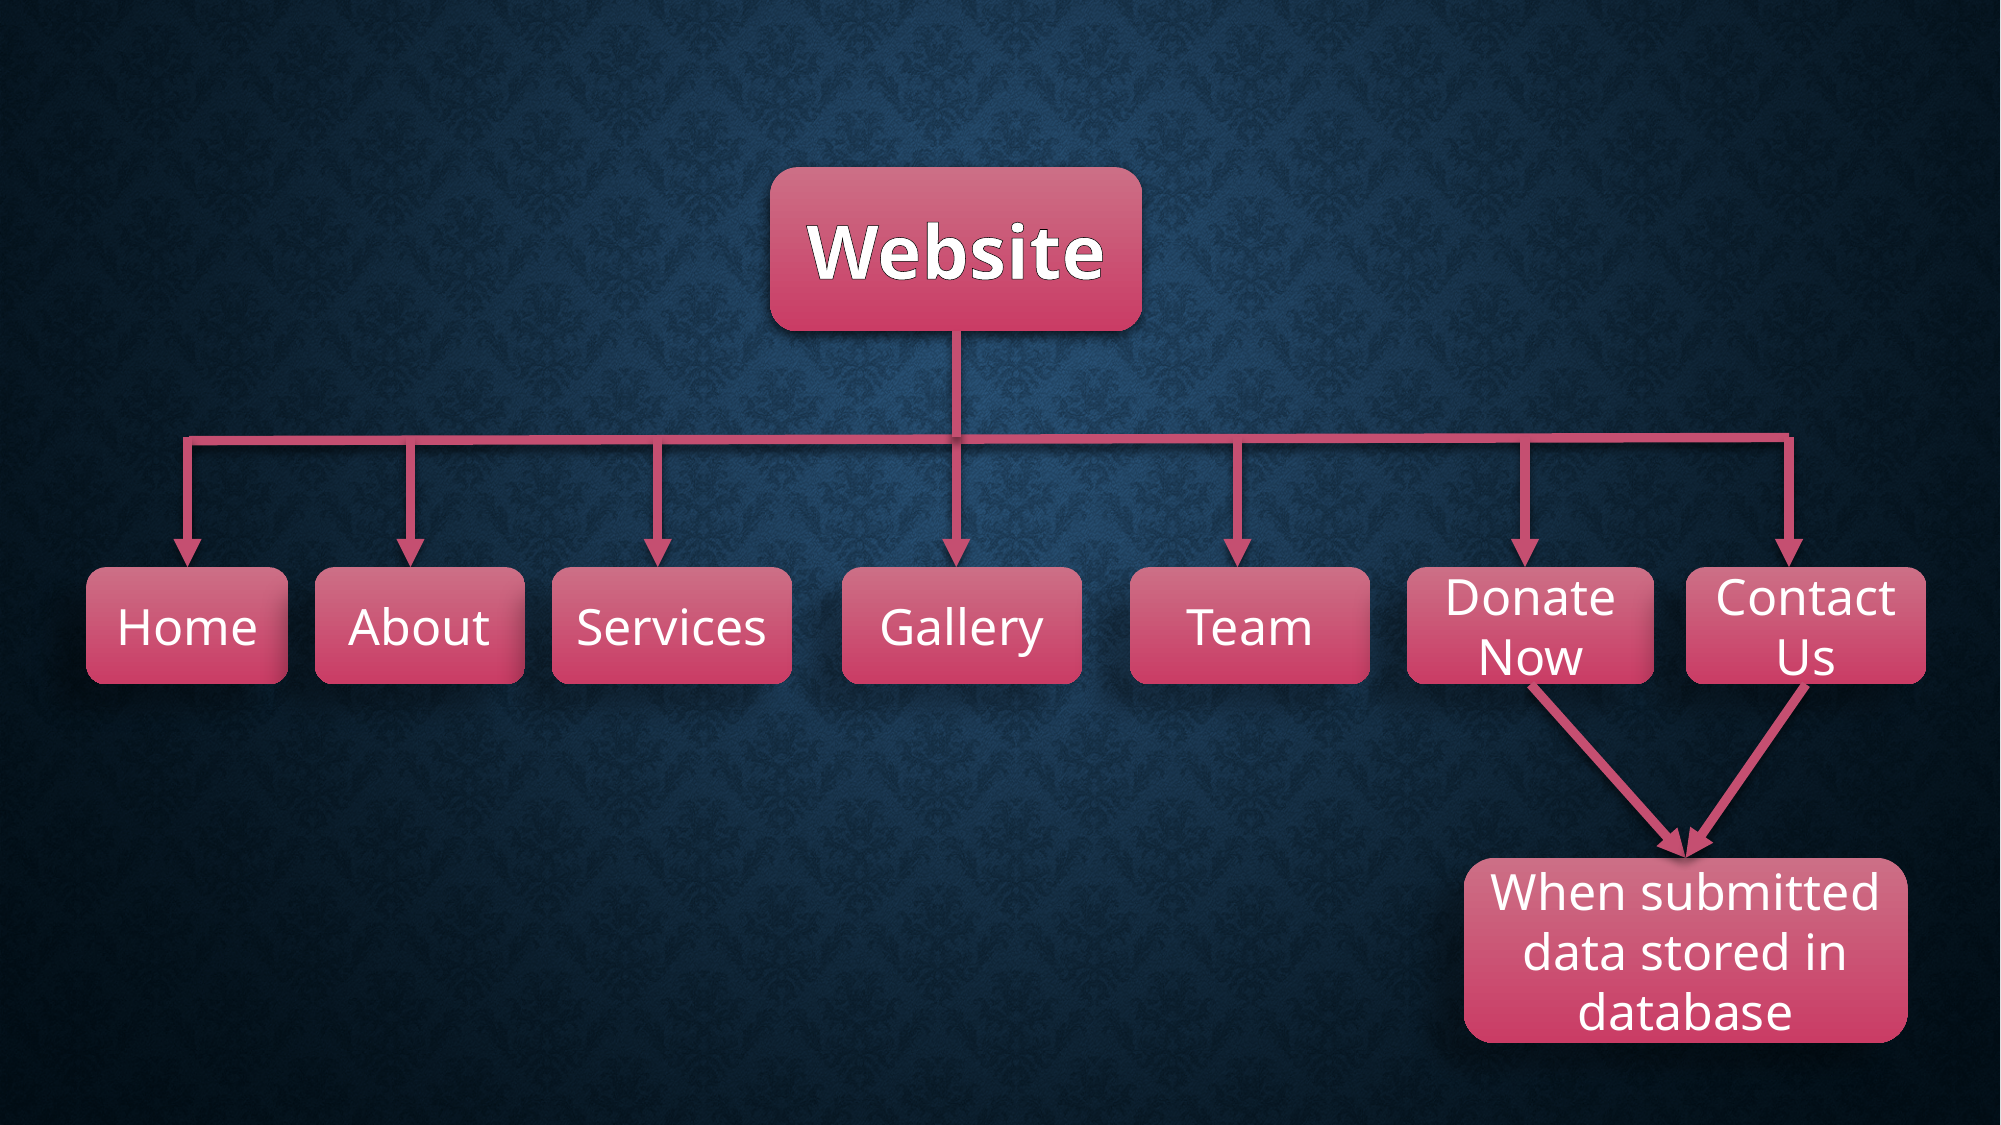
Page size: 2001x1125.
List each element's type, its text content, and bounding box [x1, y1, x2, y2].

text_box Services [551, 567, 793, 685]
text_box Website [770, 167, 1143, 332]
text_box About [314, 567, 525, 685]
text_box Team [1129, 567, 1371, 685]
text_box Gallery [841, 567, 1083, 685]
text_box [412, 436, 657, 442]
text_box Home [86, 567, 288, 685]
text_box Donate Now [1406, 567, 1655, 685]
text_box When submitted data stored in database [1463, 857, 1908, 1043]
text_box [1239, 436, 1524, 442]
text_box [1685, 683, 1807, 859]
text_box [659, 436, 949, 442]
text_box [1526, 436, 1788, 442]
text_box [963, 436, 1236, 442]
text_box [189, 436, 409, 442]
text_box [1530, 683, 1685, 859]
text_box Contact Us [1685, 567, 1927, 685]
